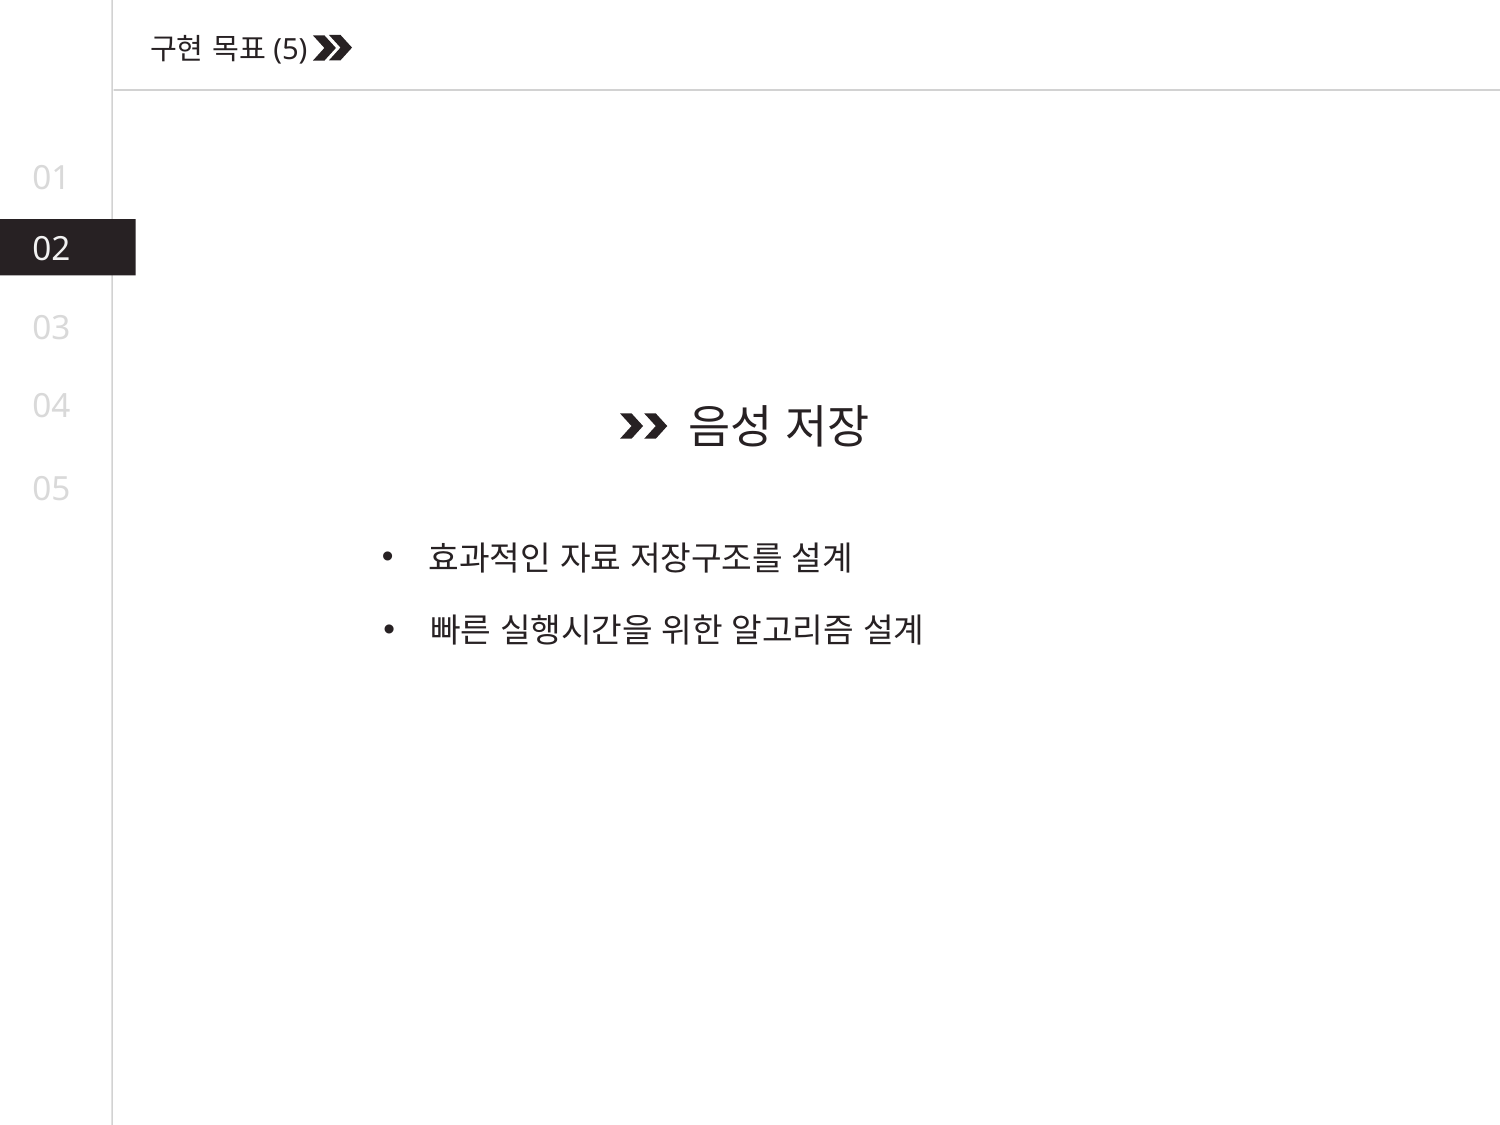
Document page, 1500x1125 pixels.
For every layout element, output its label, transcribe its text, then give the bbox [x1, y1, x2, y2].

text_box [117, 217, 138, 277]
text_box 02 [17, 219, 107, 275]
text_box [0, 217, 107, 277]
text_box 음성 저장 [674, 390, 916, 461]
text_box [642, 411, 669, 441]
text_box 효과적인 자료 저장구조를 설계 [367, 529, 1270, 584]
text_box [618, 411, 645, 441]
text_box 04 [17, 376, 92, 432]
text_box 05 [17, 459, 92, 515]
text_box 빠른 실행시간을 위한 알고리즘 설계 [368, 601, 1270, 657]
text_box [327, 32, 354, 63]
text_box [310, 33, 337, 63]
text_box 03 [17, 298, 92, 354]
text_box 01 [17, 148, 92, 204]
text_box 구현 목표(5) [135, 22, 329, 73]
